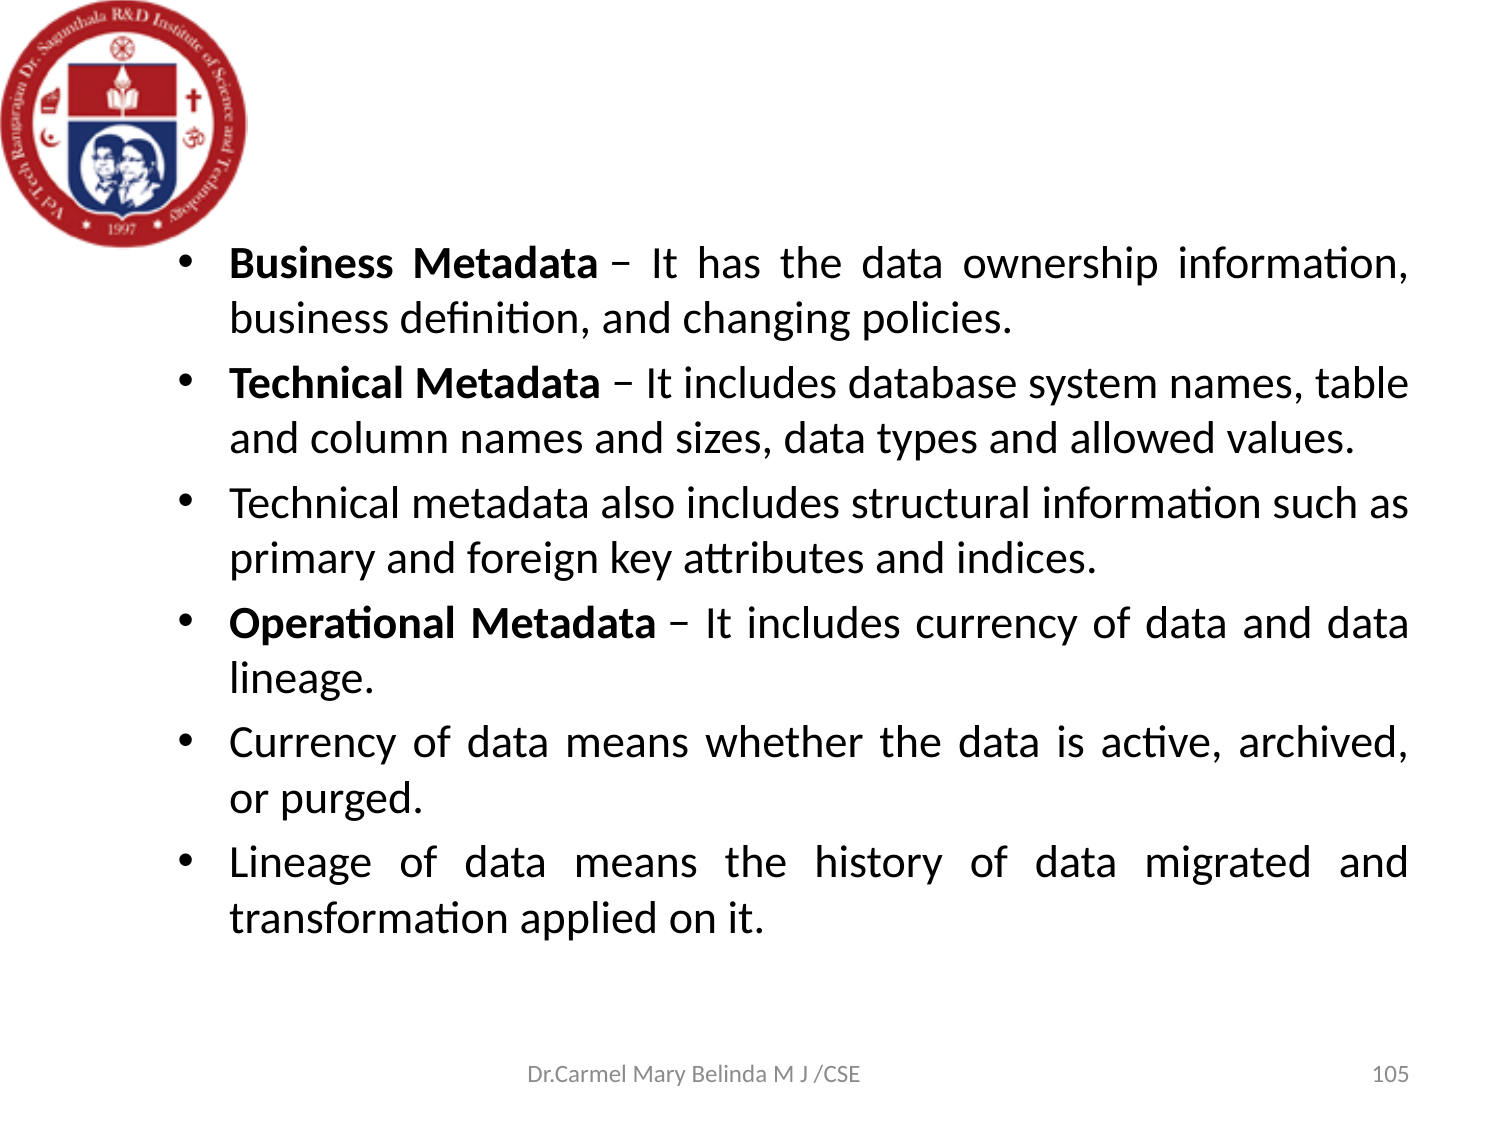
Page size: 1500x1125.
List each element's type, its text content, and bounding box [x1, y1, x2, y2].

list Business Metadata − It has the data ownership information, business definition, and changing policies. Technical Metadata − It includes database system names, table and column names and sizes, data types and allowed values. Technical metadata also includes structural information such as primary and foreign key attributes and indices. Operational Metadata − It includes currency of data and data lineage. Currency of data means whether the data is active, archived, or purged. Lineage of data means the history of data migrated and transformation applied on it. [162, 224, 1425, 1005]
picture [0, 0, 249, 251]
slide_number 105 [1074, 1042, 1425, 1103]
footer Dr.Carmel Mary Belinda M J /CSE [512, 1042, 988, 1103]
